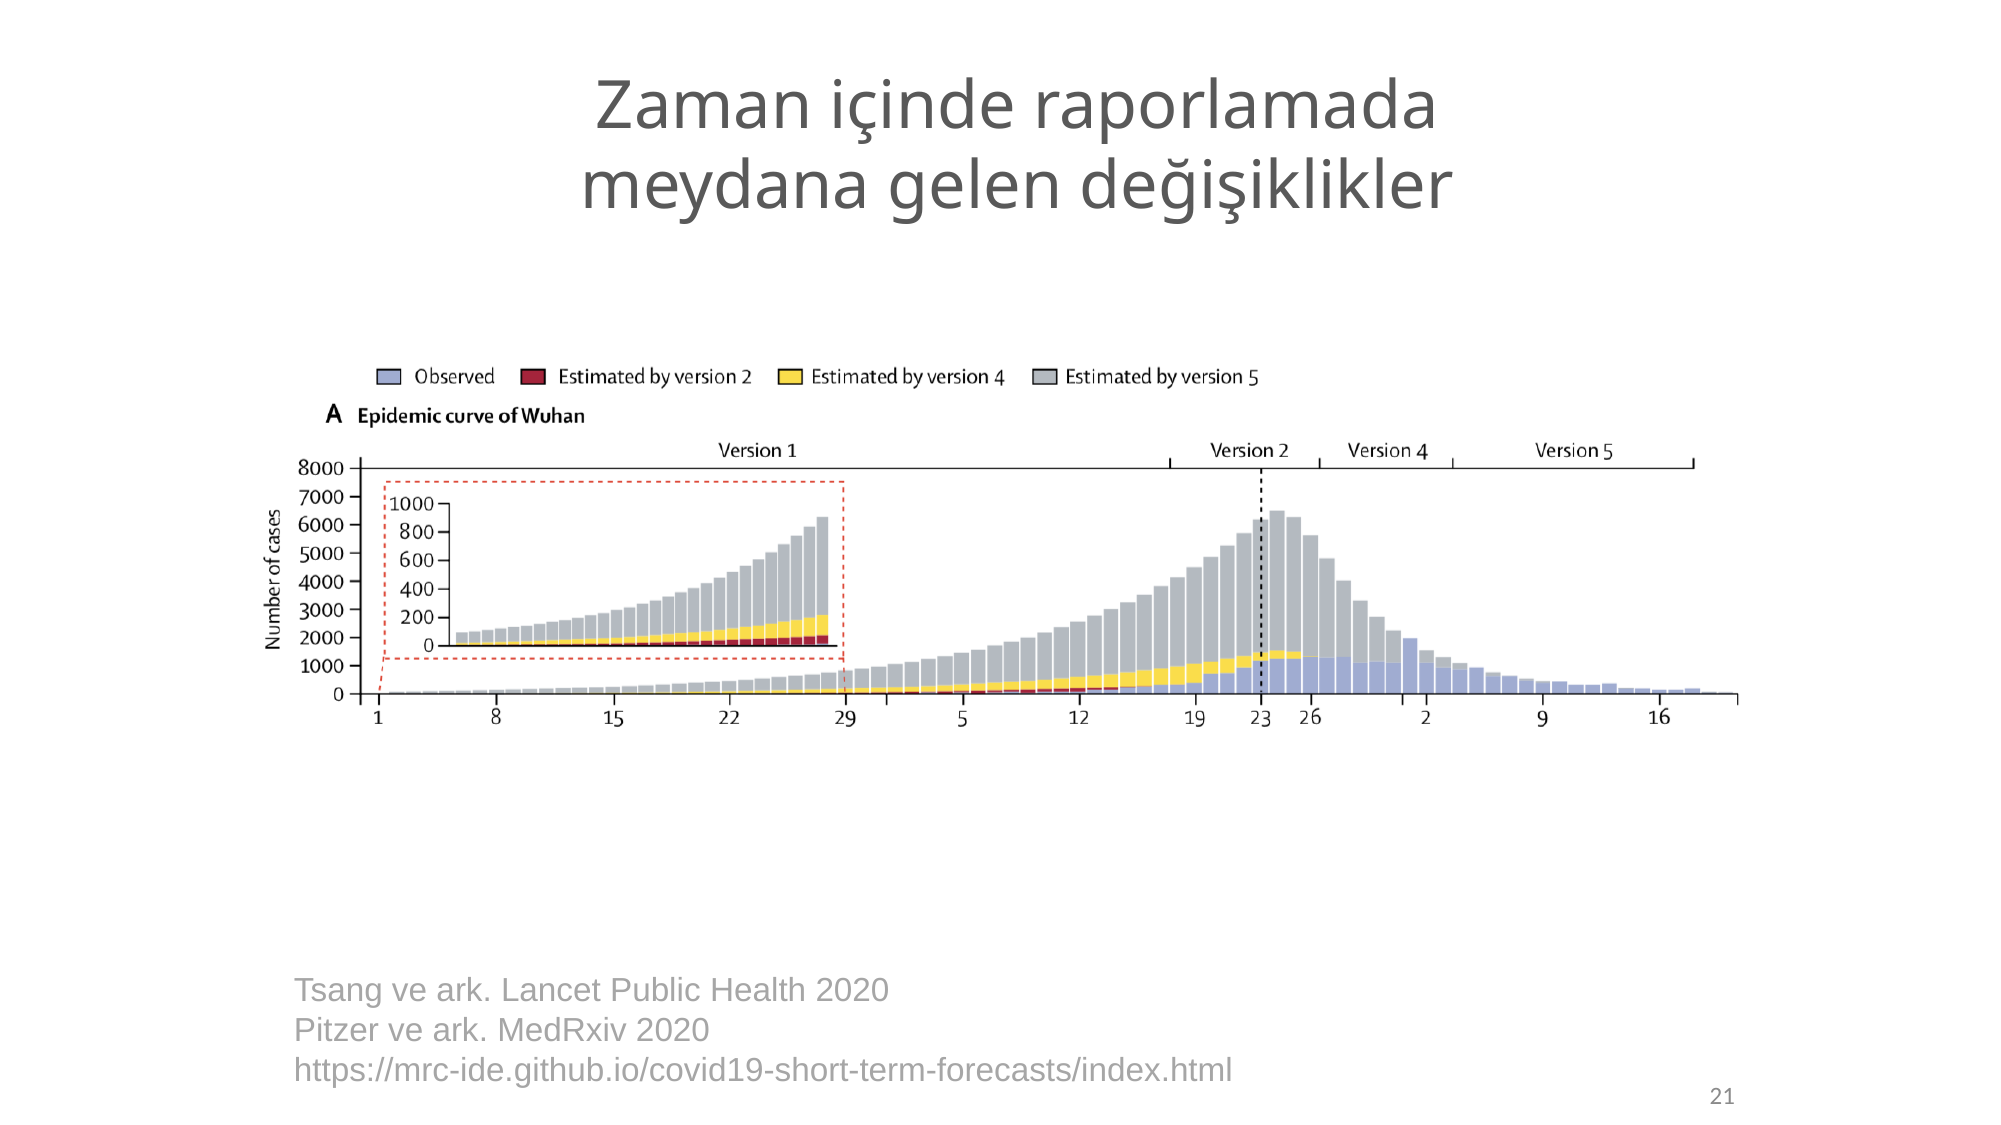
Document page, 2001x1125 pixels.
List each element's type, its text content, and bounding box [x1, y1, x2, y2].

slide_number 21 [1677, 1068, 1751, 1122]
text_box Tsang ve ark. Lancet Public Health 2020 Pitzer ve ark. MedRxiv 2020 https://mrc-ide.github.io/covid19-short-term-forecasts/index.html [279, 961, 1250, 1096]
picture [249, 353, 1750, 749]
text_box Zaman içinde raporlamada meydana gelen değişiklikler [456, 54, 1579, 230]
